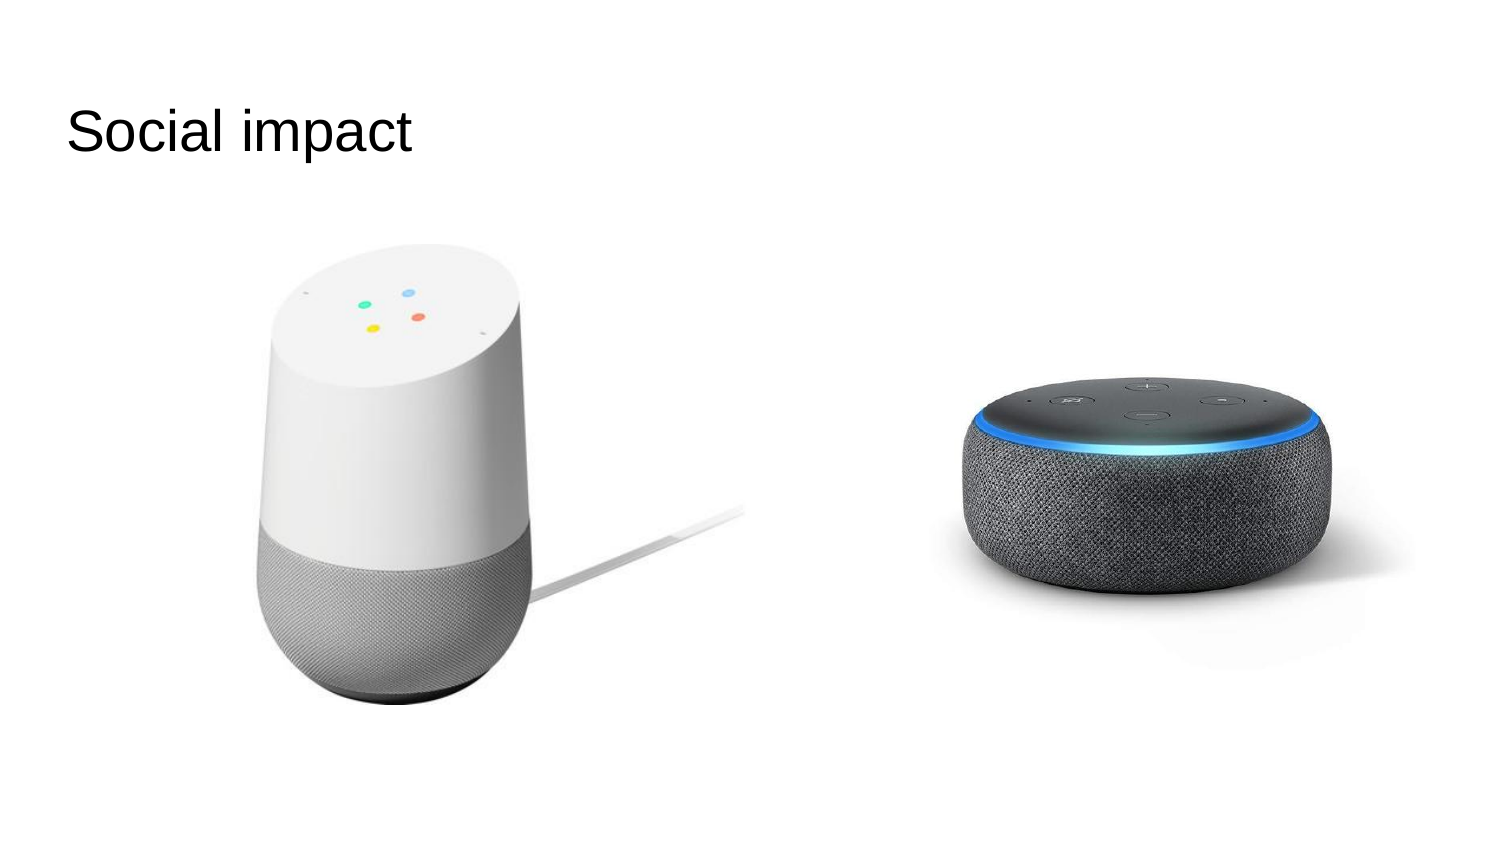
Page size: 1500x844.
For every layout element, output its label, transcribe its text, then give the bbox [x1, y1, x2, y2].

title Social impact [51, 78, 1449, 173]
picture [774, 194, 1416, 755]
picture [252, 244, 751, 705]
